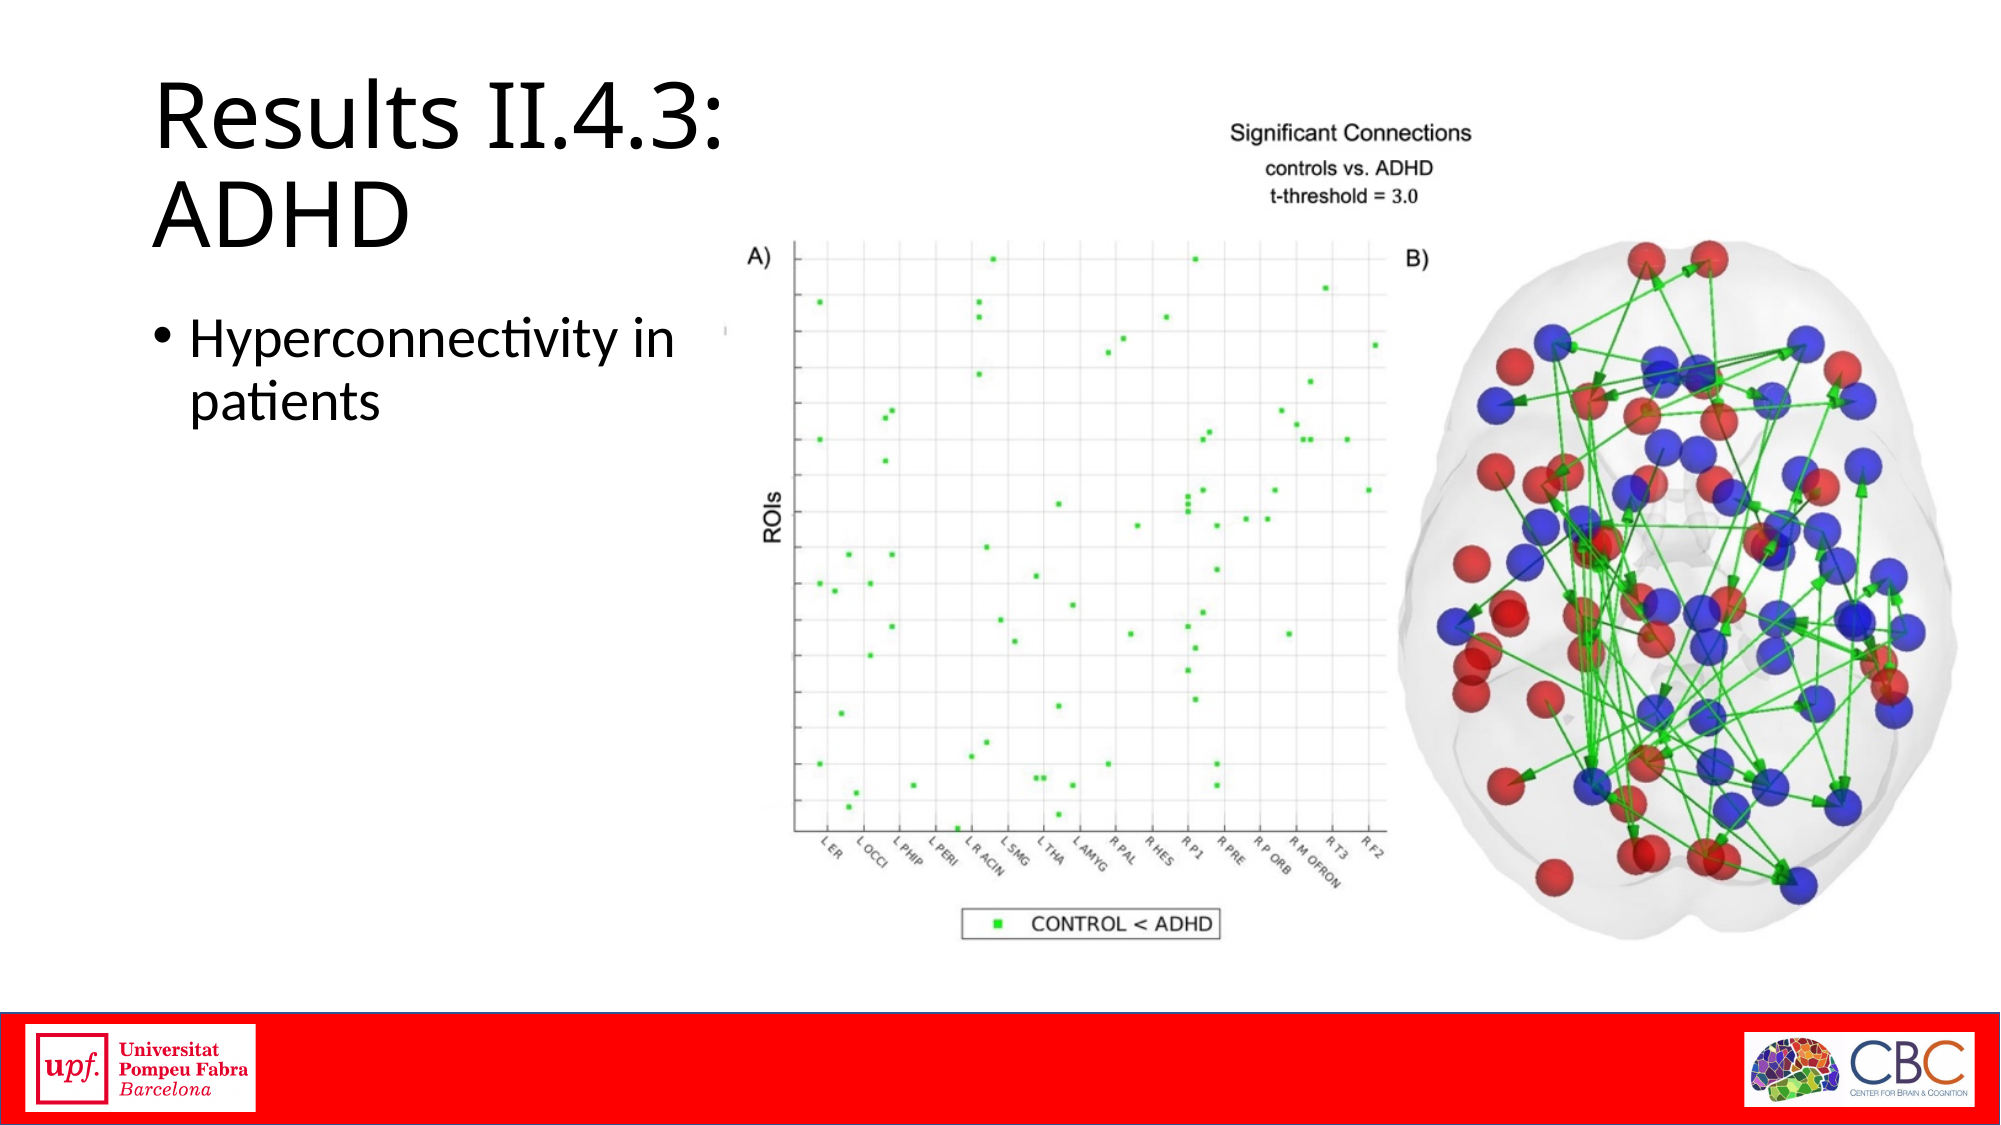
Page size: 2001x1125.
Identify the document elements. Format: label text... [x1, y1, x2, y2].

picture [722, 111, 1959, 944]
list Hyperconnectivity in patients [137, 299, 709, 863]
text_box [0, 1013, 2000, 1125]
title Results II.4.3: ADHD [137, 59, 1863, 278]
